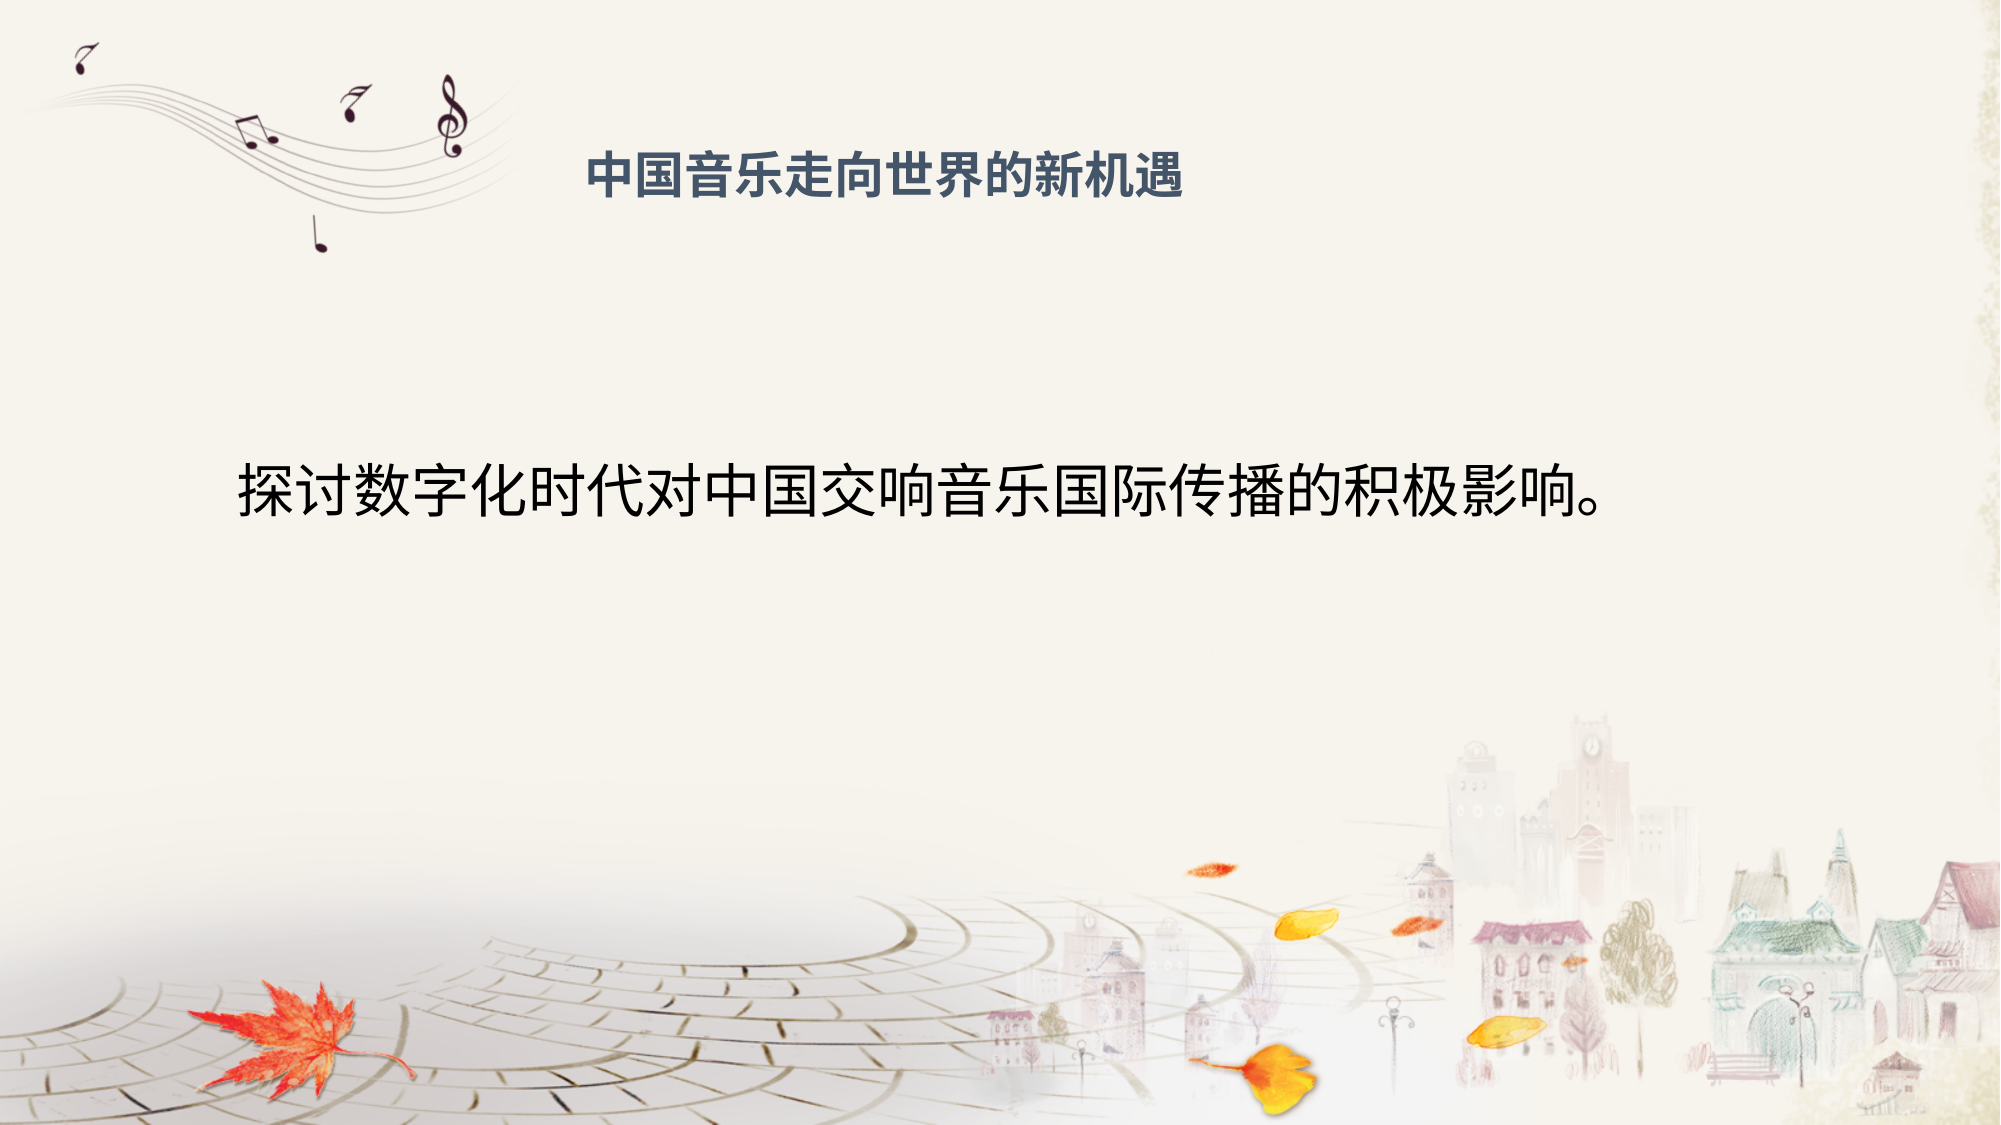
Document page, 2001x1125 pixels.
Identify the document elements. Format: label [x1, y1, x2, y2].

text_box [147, 123, 2000, 517]
picture [0, 0, 2000, 1125]
